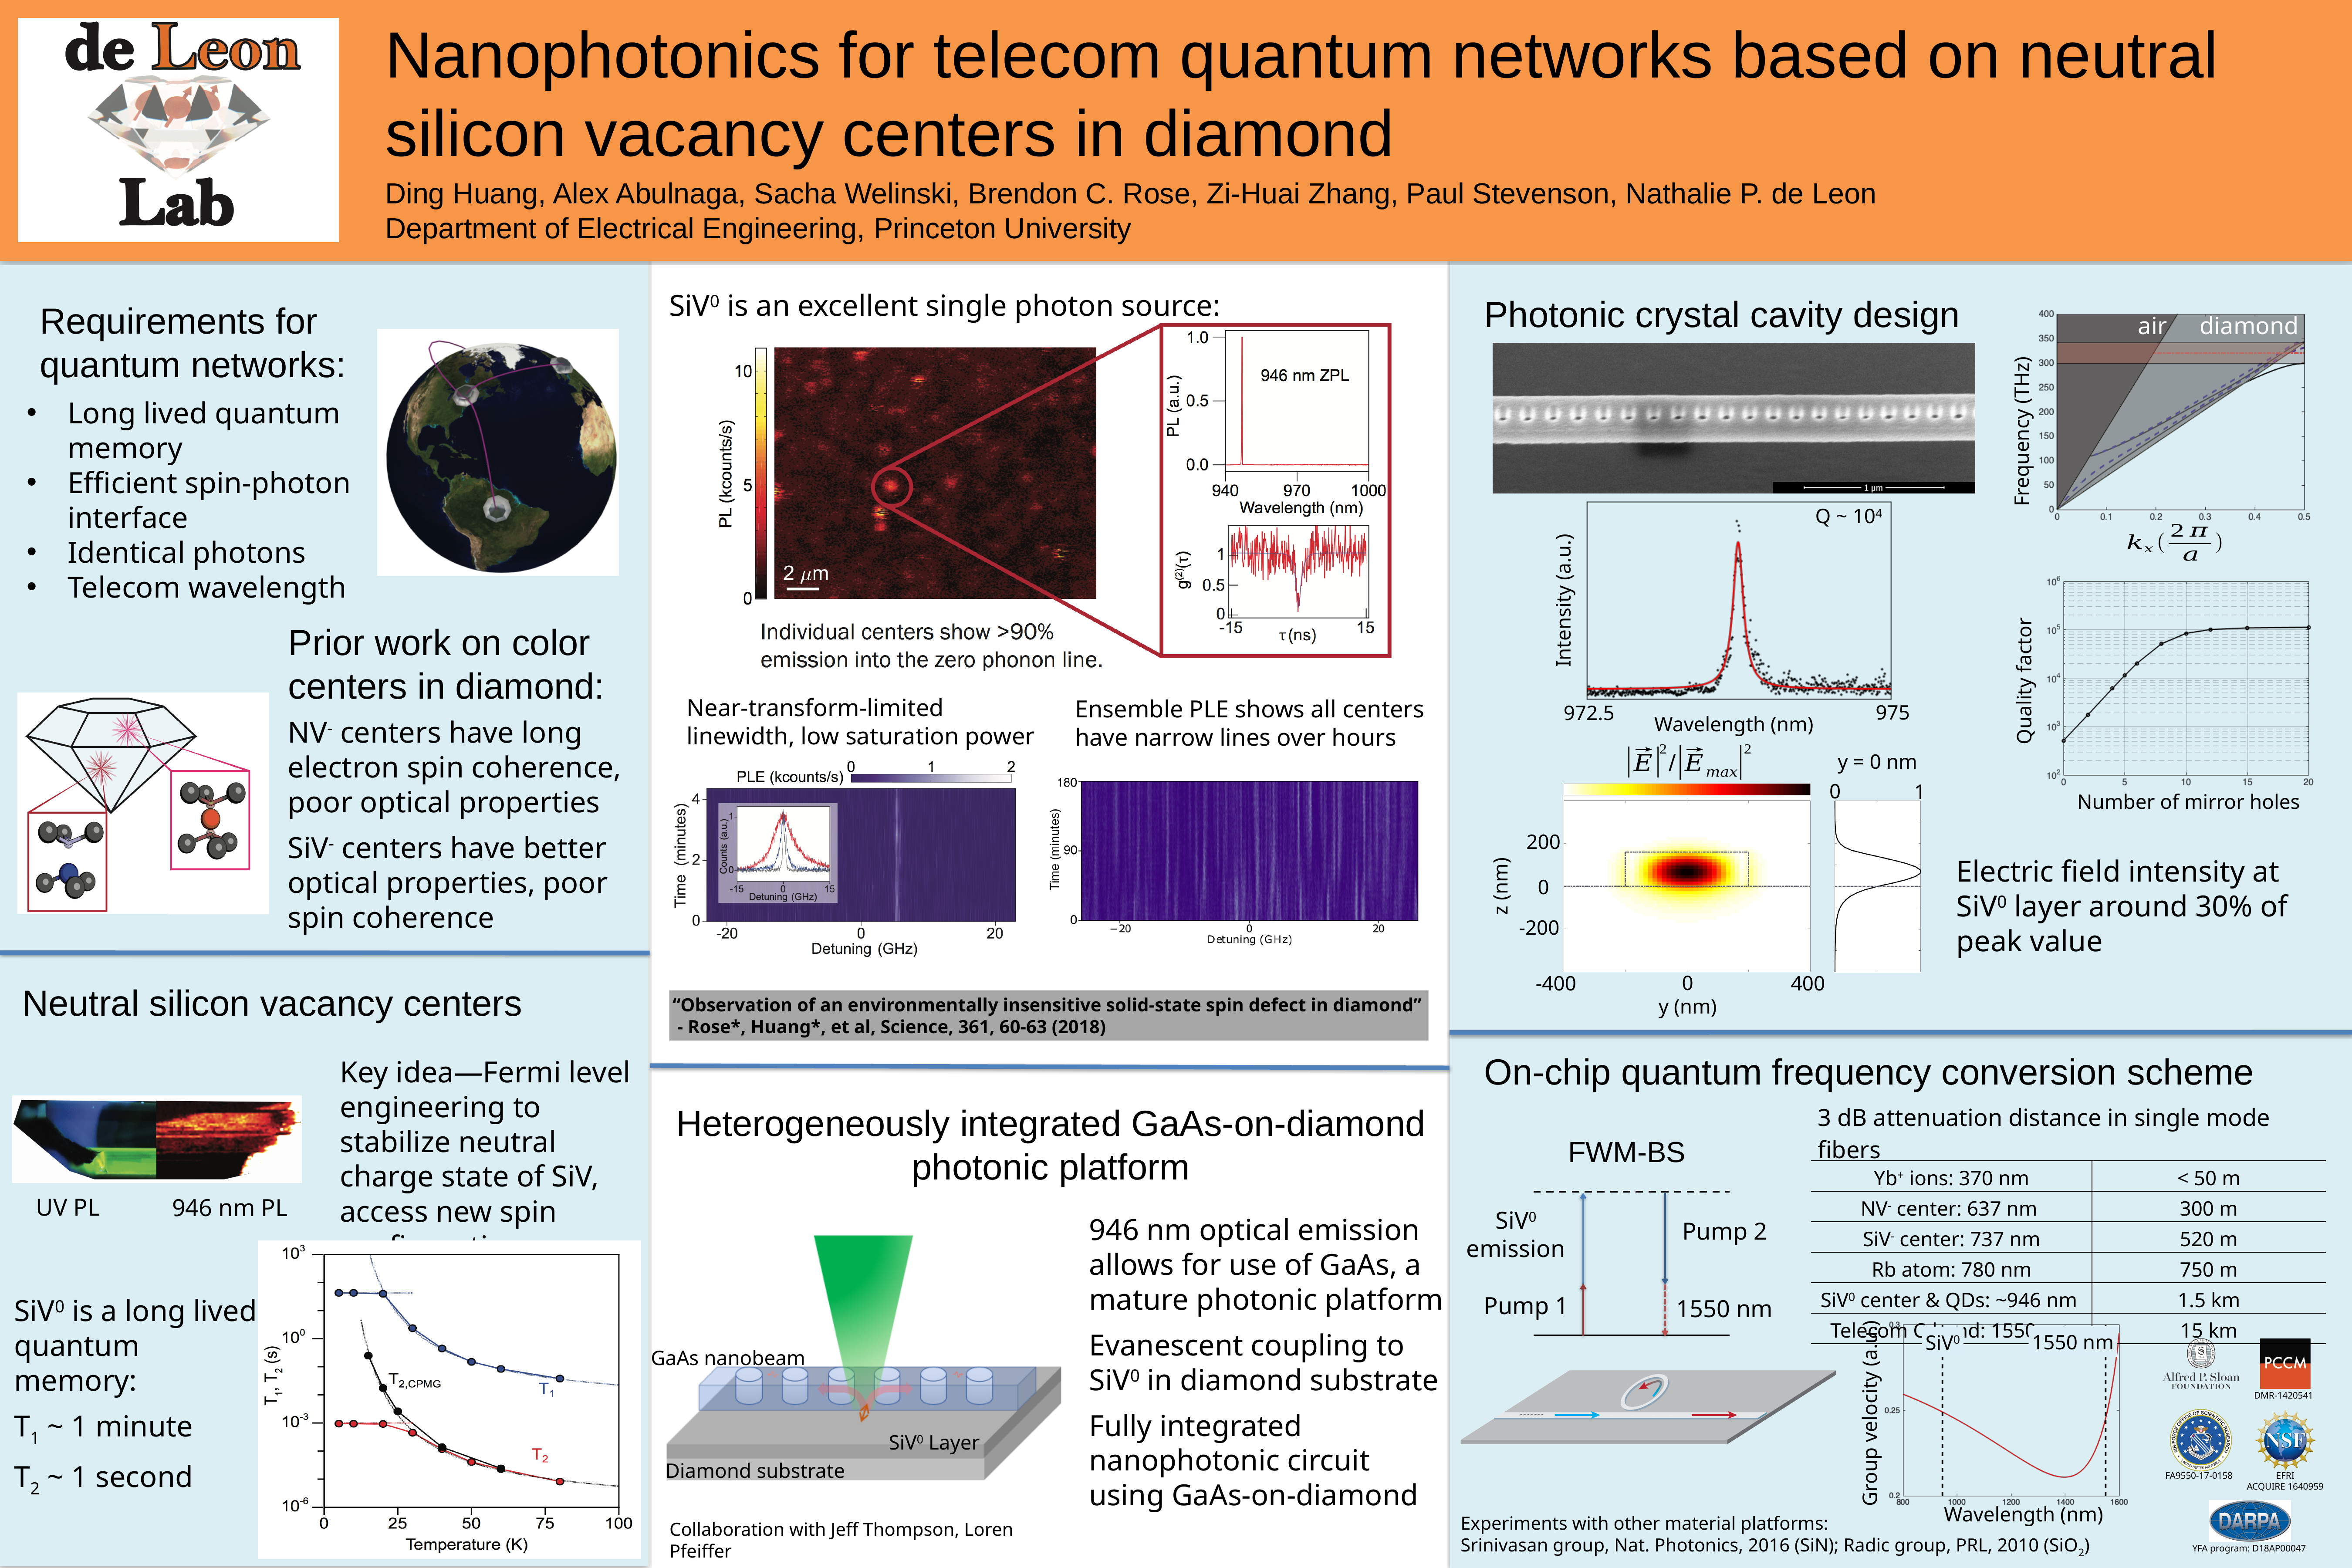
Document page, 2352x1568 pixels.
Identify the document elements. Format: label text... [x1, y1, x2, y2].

table_cell 300 m [2092, 1192, 2326, 1221]
text_box 0 [1679, 976, 1697, 990]
text_box Heterogeneously integrated GaAs-on-diamond photonic platform [652, 1096, 1450, 1190]
text_box SiV0 is an excellent single photon source: [666, 284, 700, 325]
text_box Wavelength (nm) [1940, 1509, 2107, 1529]
text_box 1 [1911, 776, 1929, 807]
text_box 0 [1534, 871, 1553, 902]
table_cell Rb atom: 780 nm [1811, 1253, 2092, 1282]
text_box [702, 277, 1399, 672]
picture [667, 754, 1021, 962]
text_box -400 [1532, 967, 1580, 998]
table_cell SiV- center: 737 nm [1811, 1222, 2092, 1252]
picture [1044, 772, 1429, 948]
text_box [1450, 1039, 2352, 1568]
table_cell NV- center: 637 nm [1811, 1192, 2092, 1221]
picture [1563, 783, 1811, 972]
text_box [258, 1240, 642, 1559]
text_box z (nm) [1484, 851, 1515, 922]
title Nanophotonics for telecom quantum networks based on neutral silicon vacancy centers in diamond [385, 1, 2306, 180]
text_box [2005, 310, 2311, 566]
text_box NV- centers have long electron spin coherence, poor optical properties SiV- centers have better optical properties, poor spin coherence [284, 710, 641, 937]
text_box Ding Huang, Alex Abulnaga, Sacha Welinski, Brendon C. Rose, Zi-Huai Zhang, Paul Stevenson, Nathalie P. de Leon Department of Electrical Engineering, Princeton University [385, 158, 2305, 261]
text_box UV PL [32, 1189, 104, 1224]
table_cell Telecom C-band: 1550 nm [1811, 1314, 2092, 1343]
text_box Key idea—Fermi level engineering to stabilize neutral charge state of SiV, access new spin configuration [336, 1050, 653, 1266]
picture [2162, 1338, 2240, 1389]
text_box Requirements for quantum networks: [36, 294, 432, 388]
picture [2254, 1409, 2316, 1471]
table_cell 520 m [2092, 1222, 2326, 1252]
text_box [0, 0, 2352, 261]
text_box Long lived quantum memory Efficient spin-photon interface Identical photons Telecom wavelength [23, 391, 419, 607]
text_box “Observation of an environmentally insensitive solid-state spin defect in diamond” - Rose*, Huang*, et al, Science, 361, 60-63 (2018) [669, 990, 1429, 1041]
table_cell < 50 m [2092, 1161, 2326, 1191]
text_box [2008, 576, 2314, 817]
table_cell Yb+ ions: 370 nm [1811, 1161, 2092, 1191]
text_box 946 nm optical emission allows for use of GaAs, a mature photonic platform Evanescent coupling to SiV0 in diamond substrate Fully integrated nanophotonic circuit using GaAs-on-diamond [1086, 1208, 1450, 1515]
table_cell 1.5 km [2092, 1283, 2326, 1313]
text_box FA9550-17-0158 [2162, 1467, 2240, 1484]
text_box 400 [1788, 967, 1828, 998]
text_box Prior work on color centers in diamond: [285, 616, 652, 710]
text_box 0 [1826, 775, 1845, 806]
text_box Collaboration with Jeff Thompson, Loren Pfeiffer [666, 1514, 1068, 1565]
picture [1458, 1346, 1845, 1483]
text_box 200 [1523, 825, 1561, 856]
text_box y (nm) [1655, 990, 1720, 1021]
picture [1884, 1321, 2128, 1506]
picture [2260, 1338, 2311, 1389]
picture [12, 1095, 302, 1183]
text_box air [2135, 307, 2243, 309]
text_box 946 nm PL [169, 1189, 291, 1224]
text_box [0, 958, 649, 1566]
picture [1834, 800, 1921, 973]
text_box DMR-1420541 [2251, 1386, 2320, 1404]
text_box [649, 1065, 1450, 1068]
text_box Experiments with other material platforms: Srinivasan group, Nat. Photonics, 2016 (SiN); Radic group, PRL, 2010 (SiO2) [1457, 1508, 2178, 1562]
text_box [17, 693, 269, 915]
text_box SiV0 is a long lived quantum memory: T1 ~ 1 minute T2 ~ 1 second [10, 1289, 255, 1501]
table_cell 750 m [2092, 1253, 2326, 1282]
text_box Near-transform-limited linewidth, low saturation power [683, 689, 1052, 753]
text_box [0, 266, 649, 950]
table_cell SiV0 center & QDs: ~946 nm [1811, 1283, 2092, 1313]
text_box Photonic crystal cavity design [1481, 288, 2148, 338]
text_box diamond [2197, 308, 2305, 309]
text_box [1450, 266, 2352, 1029]
picture [2209, 1500, 2291, 1542]
picture [1493, 343, 1975, 732]
text_box Group velocity (a.u.) [1853, 1317, 1884, 1510]
text_box Neutral silicon vacancy centers [19, 976, 616, 1027]
picture [377, 329, 619, 576]
table_header 3 dB attenuation distance in single mode fibers [1811, 1098, 2326, 1160]
picture [2170, 1409, 2232, 1471]
table_cell 15 km [2092, 1314, 2326, 1343]
text_box EFRI ACQUIRE 1640959 [2242, 1467, 2329, 1495]
text_box y = 0 nm [1834, 746, 1921, 777]
text_box -200 [1515, 912, 1561, 943]
text_box On-chip quantum frequency conversion scheme [1481, 1045, 2314, 1095]
picture [18, 18, 339, 242]
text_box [649, 1230, 1069, 1489]
text_box Wavelength (nm) [1651, 735, 1817, 739]
text_box YFA program: D18AP00047 [2189, 1539, 2311, 1557]
text_box Ensemble PLE shows all centers have narrow lines over hours [1071, 690, 1464, 754]
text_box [1453, 1129, 1786, 1337]
text_box Electric field intensity at SiV0 layer around 30% of peak value [1953, 849, 2314, 960]
